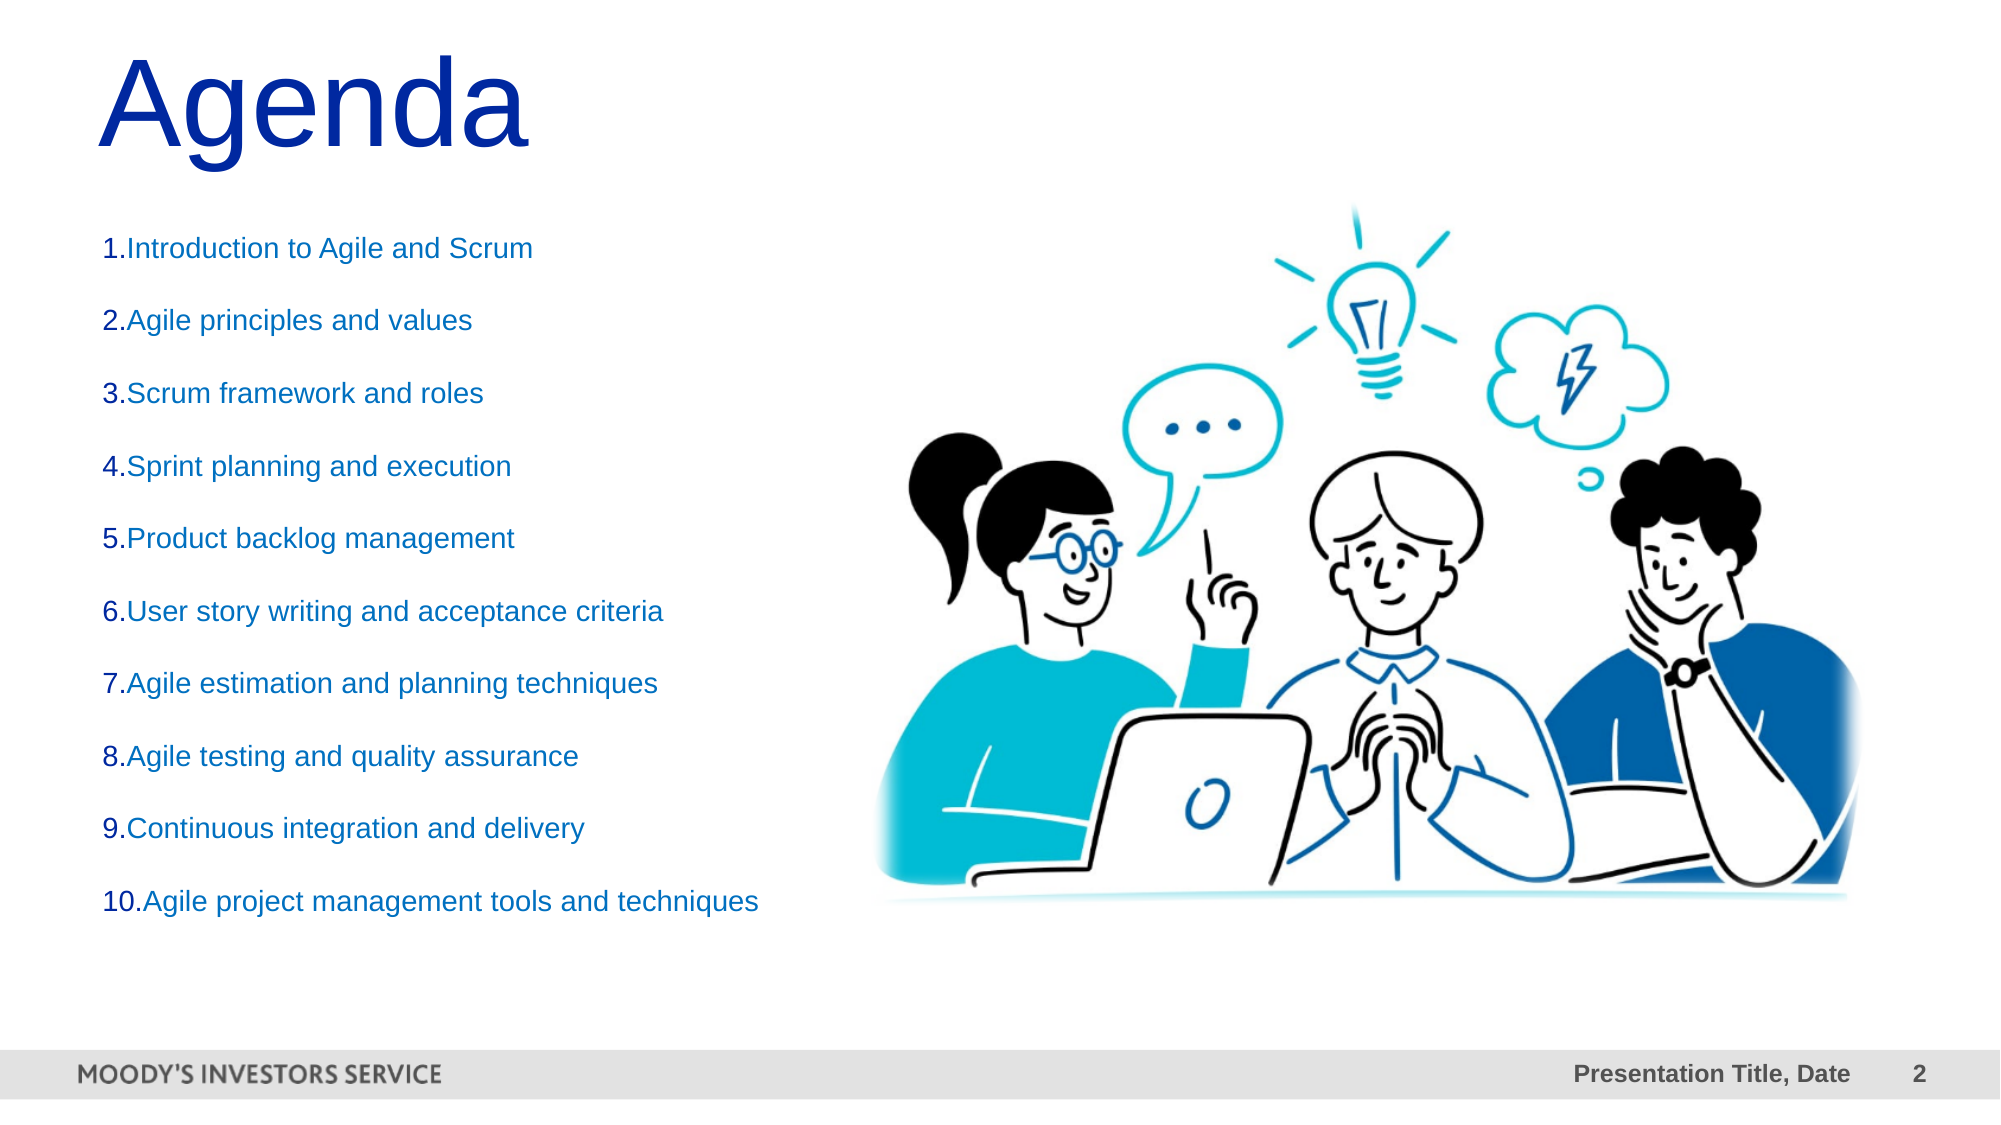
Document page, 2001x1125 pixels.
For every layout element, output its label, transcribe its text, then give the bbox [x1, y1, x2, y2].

picture [75, 1061, 443, 1088]
title Agenda [98, 35, 1645, 172]
text_box Introduction to Agile and Scrum Agile principles and values Scrum framework and roles Sprint planning and execution Product backlog management User story writing and acceptance criteria Agile estimation and planning techniques Agile testing and quality assurance Continuous integration and delivery Agile project management tools and techniques [87, 221, 1802, 1005]
picture [871, 200, 1865, 908]
